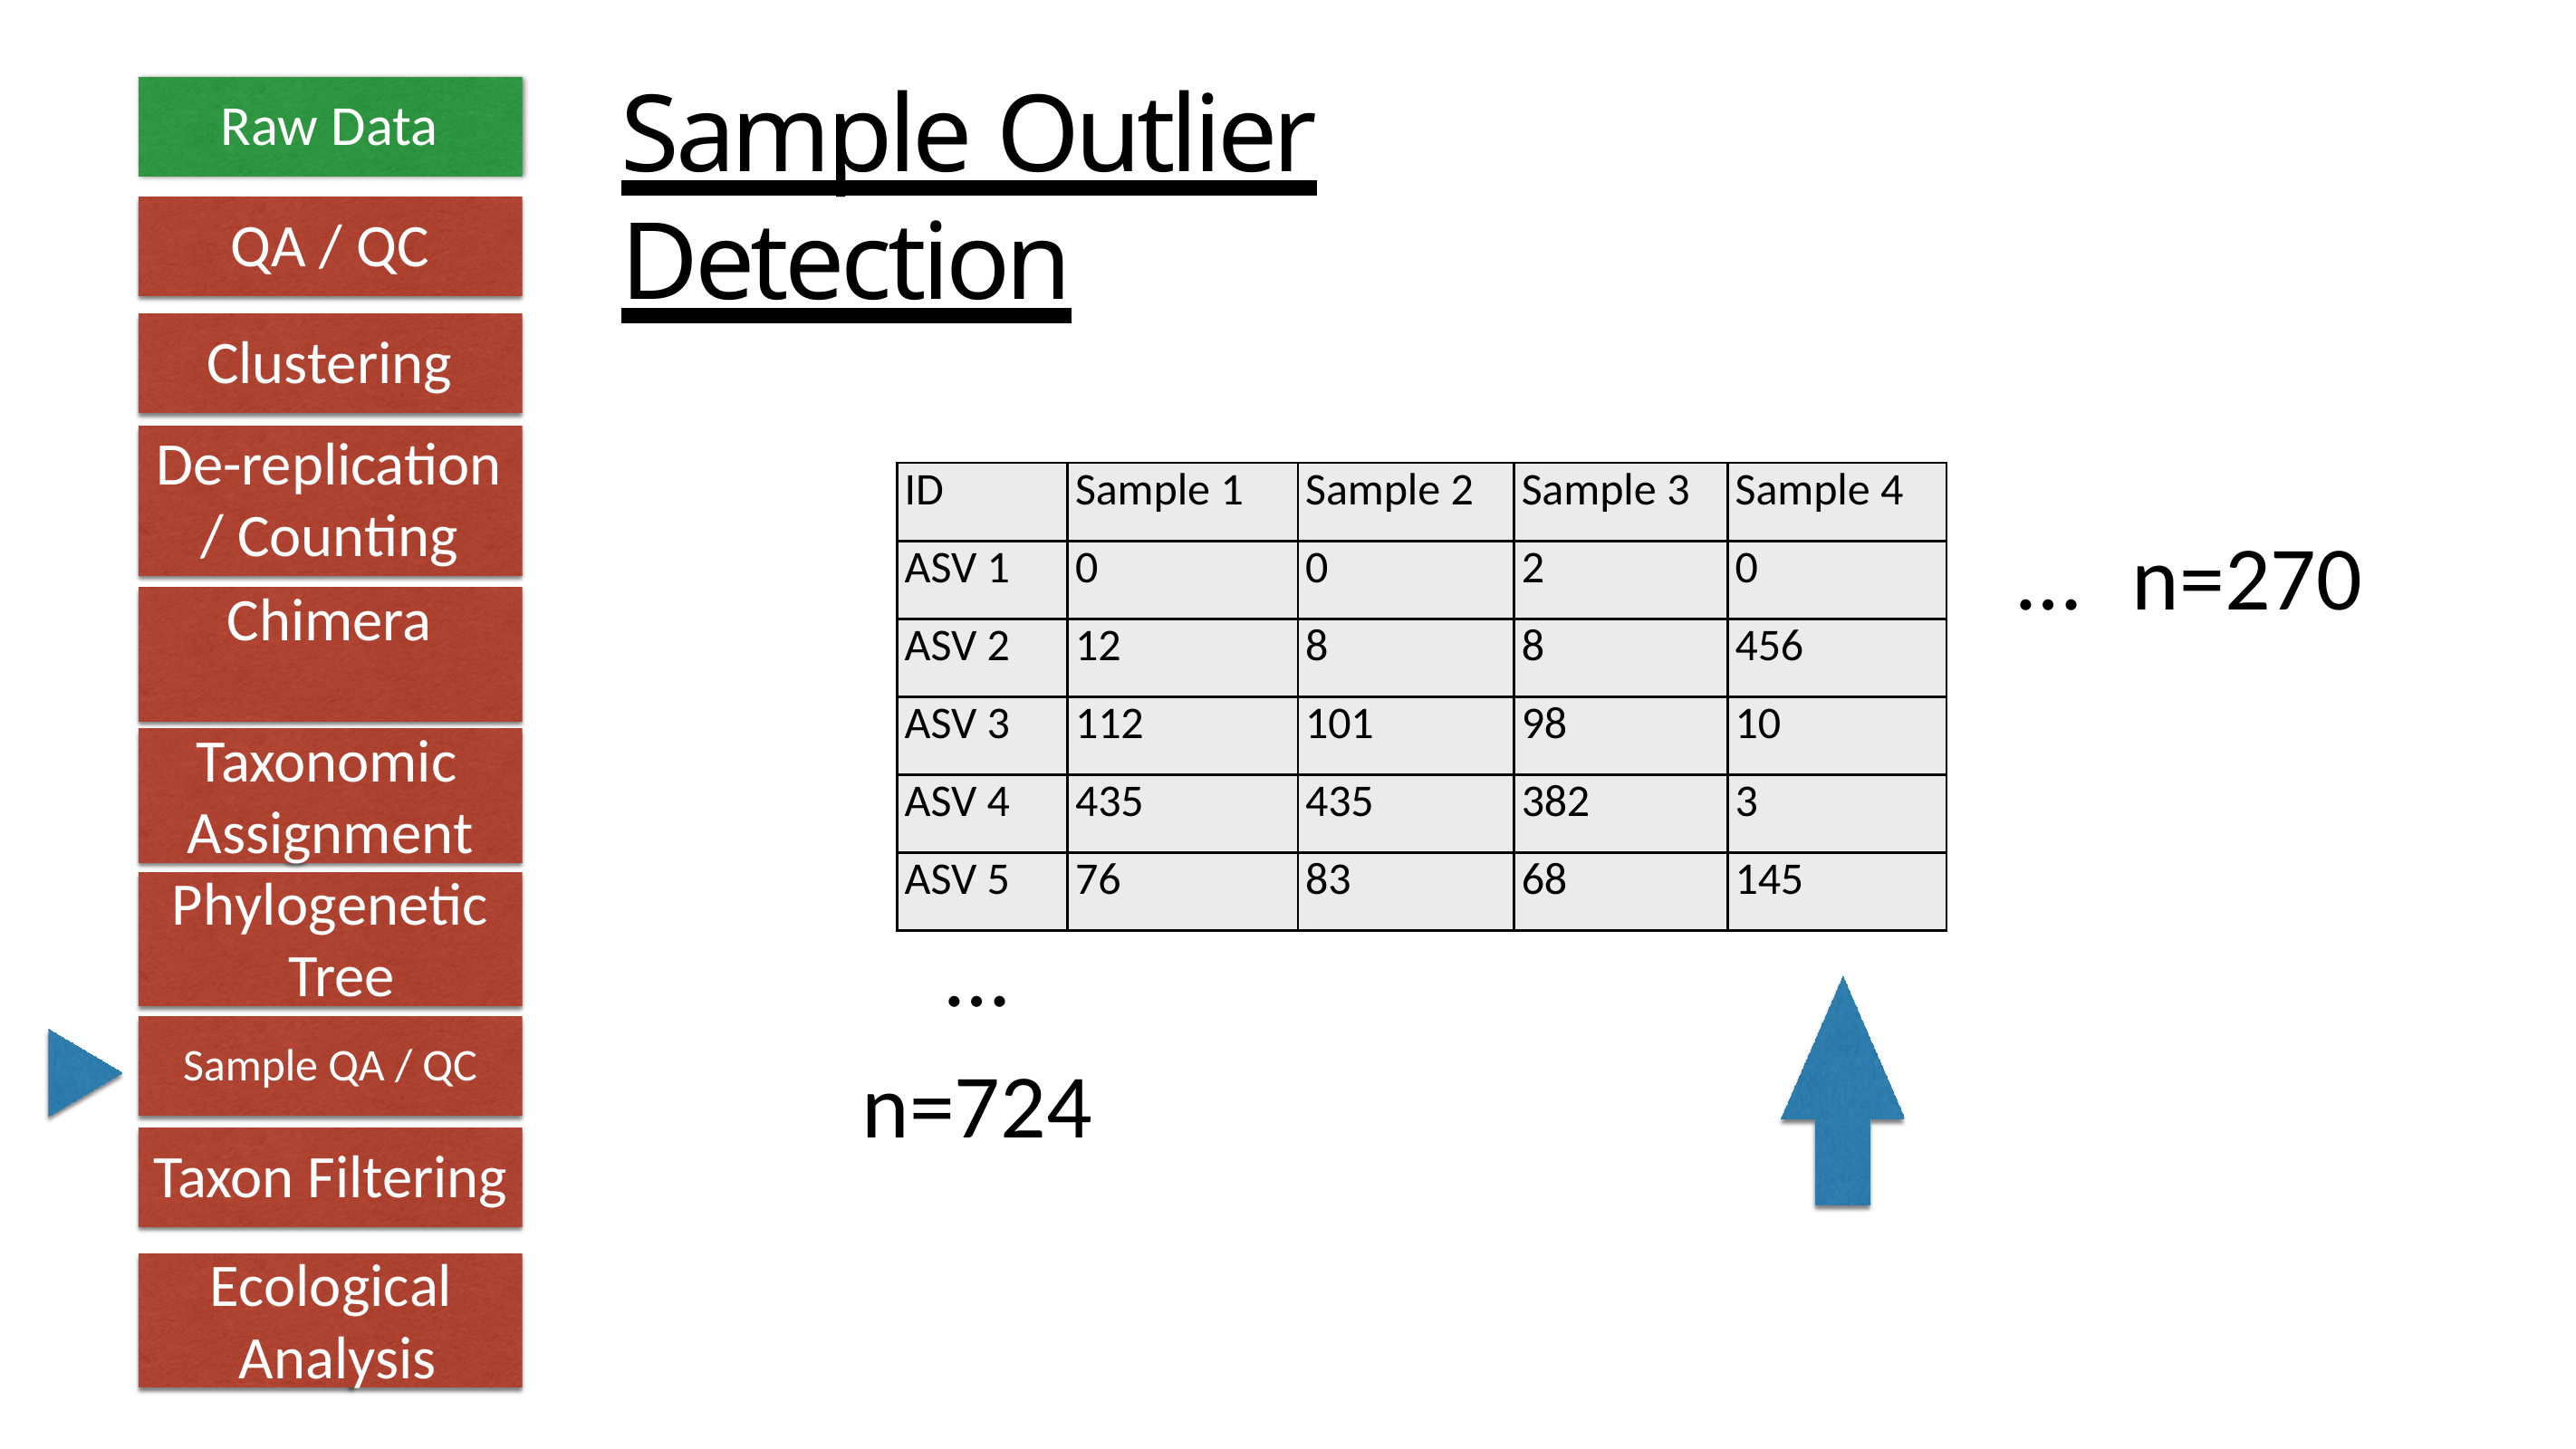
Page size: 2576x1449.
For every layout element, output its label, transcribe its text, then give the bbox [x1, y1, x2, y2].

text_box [42, 1026, 129, 1127]
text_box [106, 1120, 554, 1438]
table_cell 101 [1299, 698, 1513, 773]
table_header Sample 4 [1729, 464, 1946, 540]
table_cell 112 [1069, 698, 1297, 773]
table_cell 8 [1515, 620, 1726, 696]
table_cell 0 [1299, 542, 1513, 618]
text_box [132, 306, 529, 407]
table_cell 98 [1515, 698, 1726, 773]
table_cell ASV 5 [899, 854, 1066, 929]
table_cell ASV 3 [899, 698, 1066, 773]
table_cell 8 [1299, 620, 1513, 696]
table_header ID [899, 464, 1066, 540]
text_box … [944, 914, 1011, 1025]
table_cell 456 [1729, 620, 1946, 696]
table_cell 382 [1515, 776, 1726, 851]
table_cell ASV 1 [899, 542, 1066, 618]
table_header Sample 3 [1515, 464, 1726, 540]
table_cell 68 [1515, 854, 1726, 929]
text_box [1774, 974, 1911, 1215]
table_cell 10 [1729, 698, 1946, 773]
title Sample Outlier Detection [619, 62, 1724, 321]
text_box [132, 68, 533, 197]
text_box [130, 846, 544, 1056]
table_header Sample 2 [1299, 464, 1513, 540]
table_cell 435 [1069, 776, 1297, 851]
table_cell 0 [1069, 542, 1297, 618]
text_box … n=270 [2015, 517, 2363, 629]
table_cell 76 [1069, 854, 1297, 929]
table_cell 0 [1729, 542, 1946, 618]
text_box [113, 408, 561, 618]
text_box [132, 703, 529, 844]
table_cell ASV 2 [899, 620, 1066, 696]
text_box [132, 561, 529, 703]
table_cell 435 [1299, 776, 1513, 851]
table_cell 2 [1515, 542, 1726, 618]
table_cell 145 [1729, 854, 1946, 929]
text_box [132, 189, 529, 306]
table_cell ASV 4 [899, 776, 1066, 851]
text_box n=724 [860, 1045, 1095, 1156]
table_cell 3 [1729, 776, 1946, 851]
table_header Sample 1 [1069, 464, 1297, 540]
table_cell 12 [1069, 620, 1297, 696]
table_cell 83 [1299, 854, 1513, 929]
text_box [132, 1014, 529, 1118]
